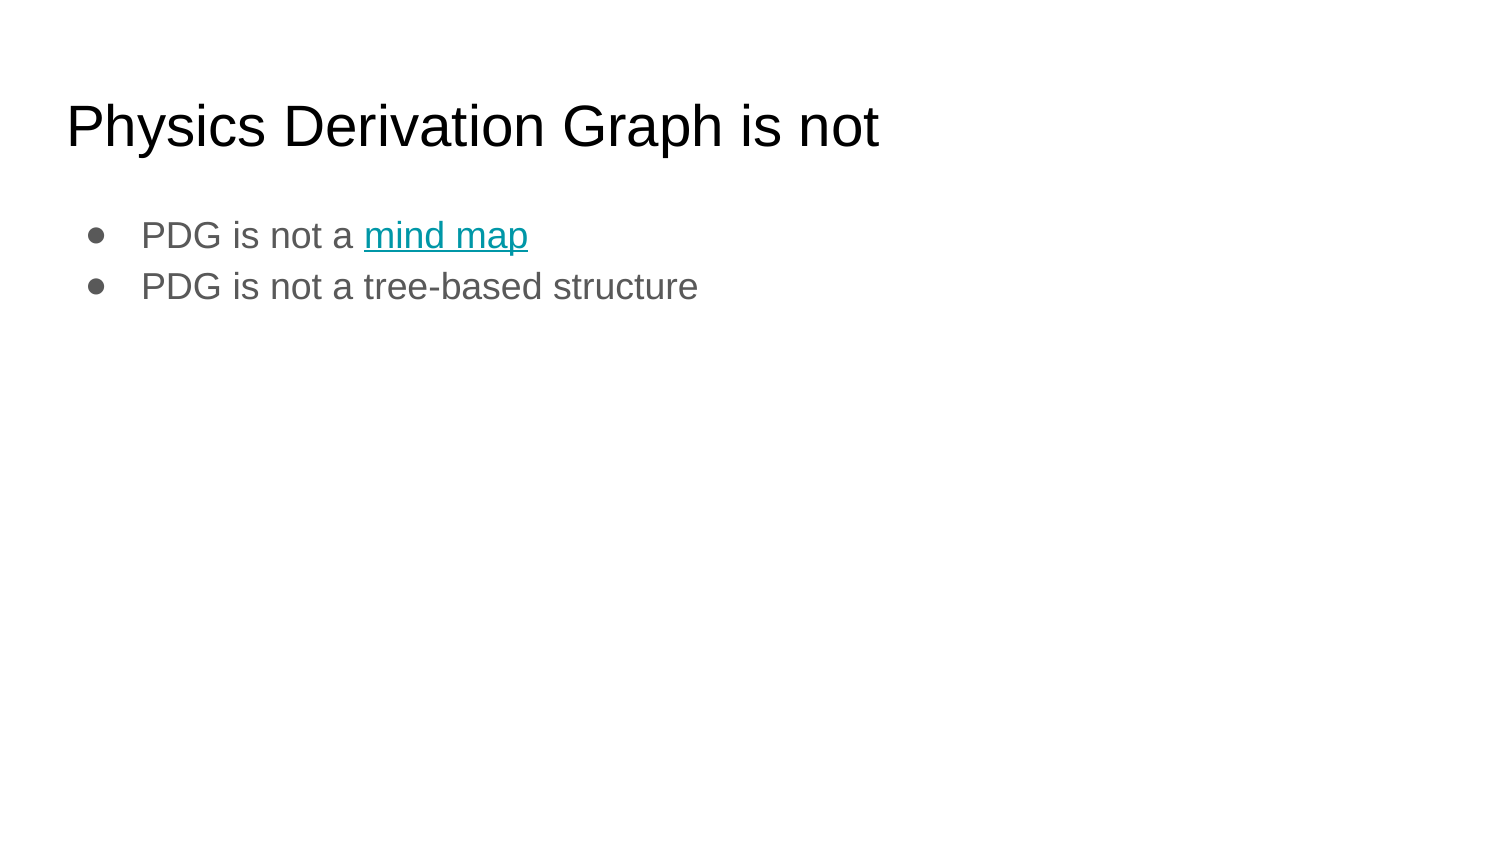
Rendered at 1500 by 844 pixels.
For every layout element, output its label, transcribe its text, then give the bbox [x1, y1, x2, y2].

title Physics Derivation Graph is not [51, 72, 1449, 167]
list PDG is not a mind map PDG is not a tree-based structure [51, 189, 1449, 750]
